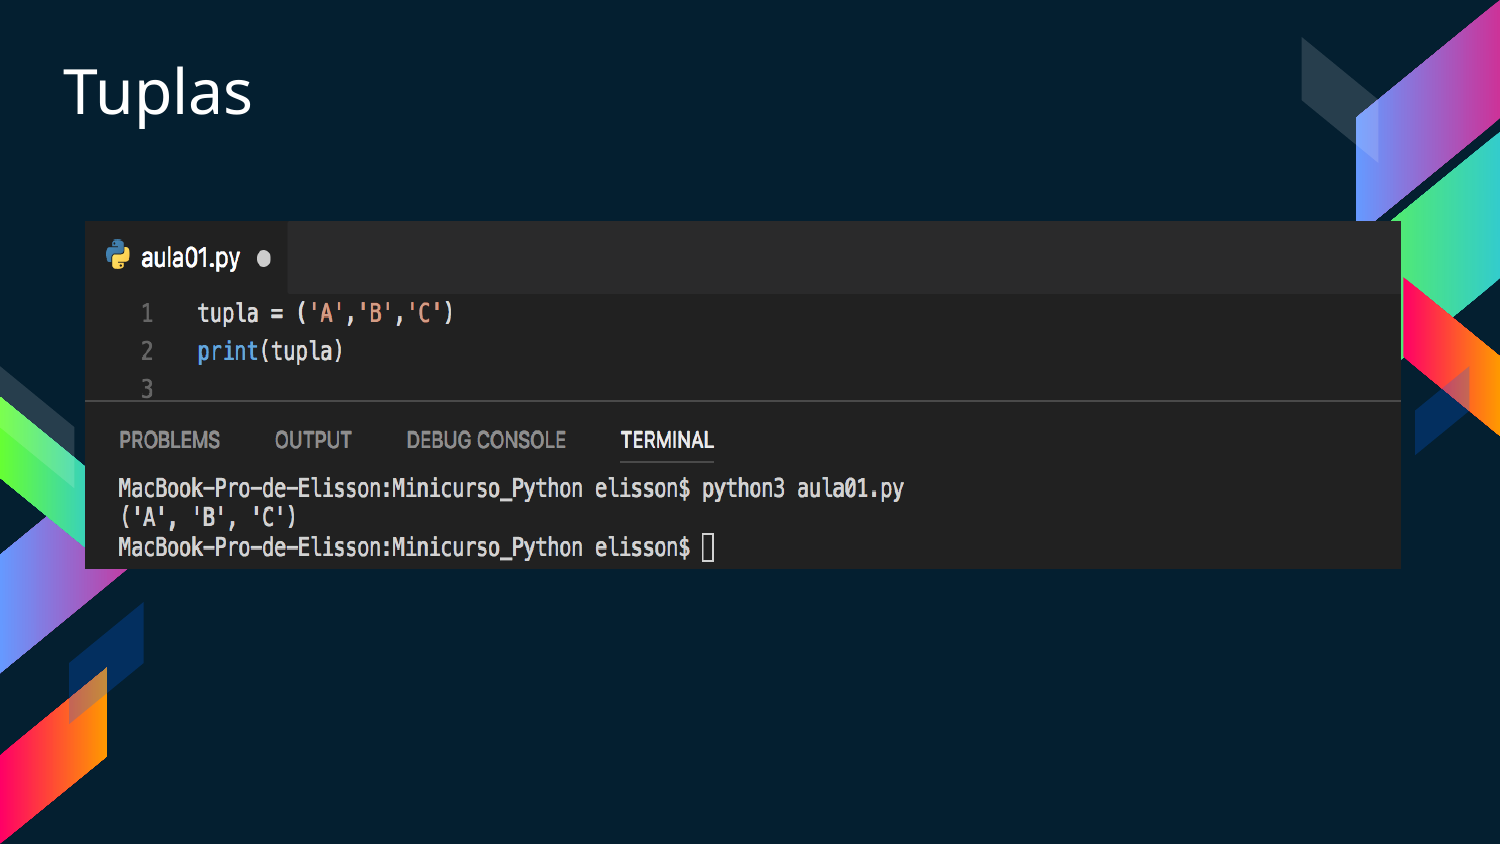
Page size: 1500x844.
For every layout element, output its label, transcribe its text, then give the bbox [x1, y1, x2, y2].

picture [85, 221, 1402, 569]
text_box Tuplas [48, 37, 1029, 142]
